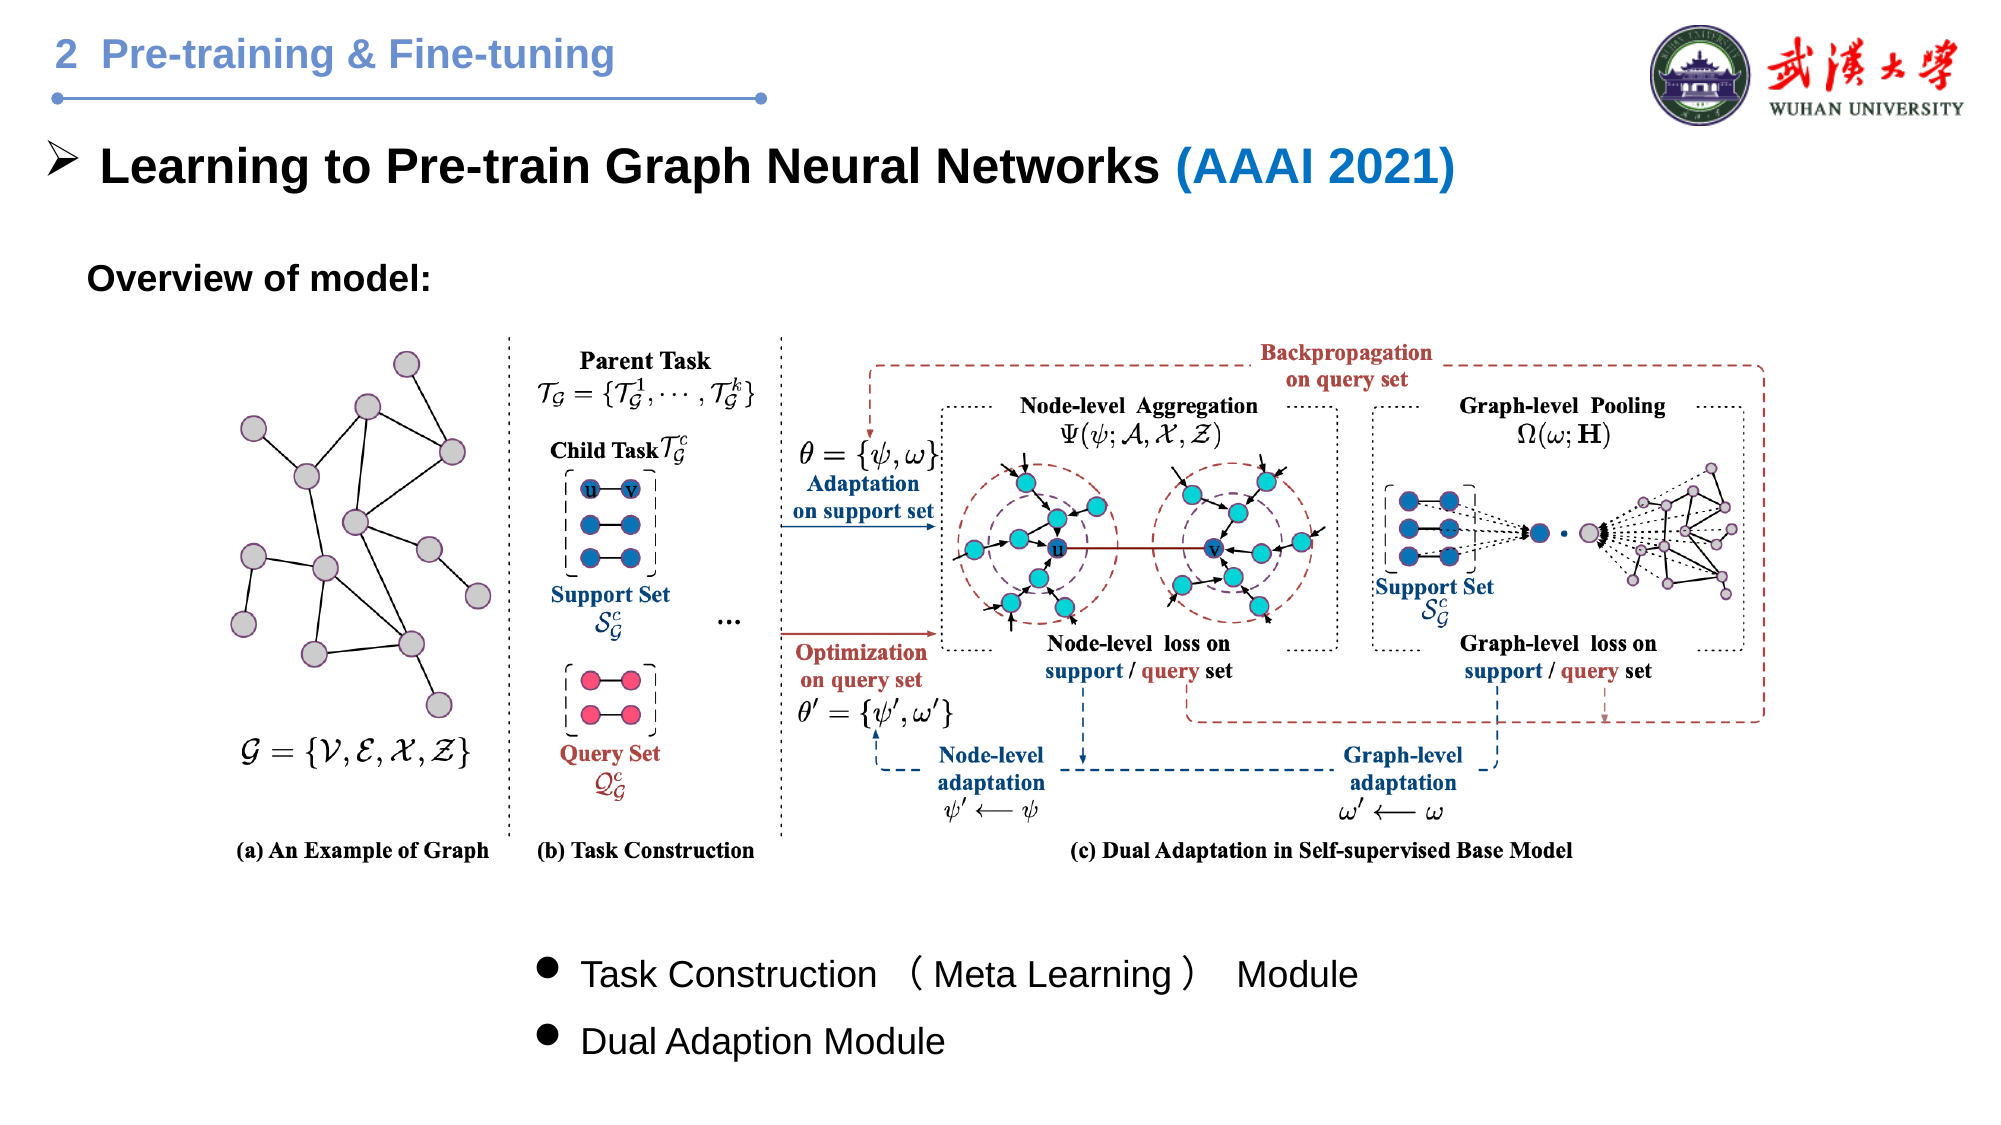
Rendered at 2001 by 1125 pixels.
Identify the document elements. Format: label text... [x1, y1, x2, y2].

picture [1650, 25, 1965, 126]
text_box Task Construction（Meta Learning） Module Dual Adaption Module [518, 919, 1402, 1070]
title 2 Pre-training & Fine-tuning [39, 17, 775, 85]
text_box Learning to Pre-train Graph Neural Networks (AAAI 2021) [28, 132, 1893, 202]
picture [228, 320, 1772, 874]
text_box Overview of model: [71, 246, 568, 307]
